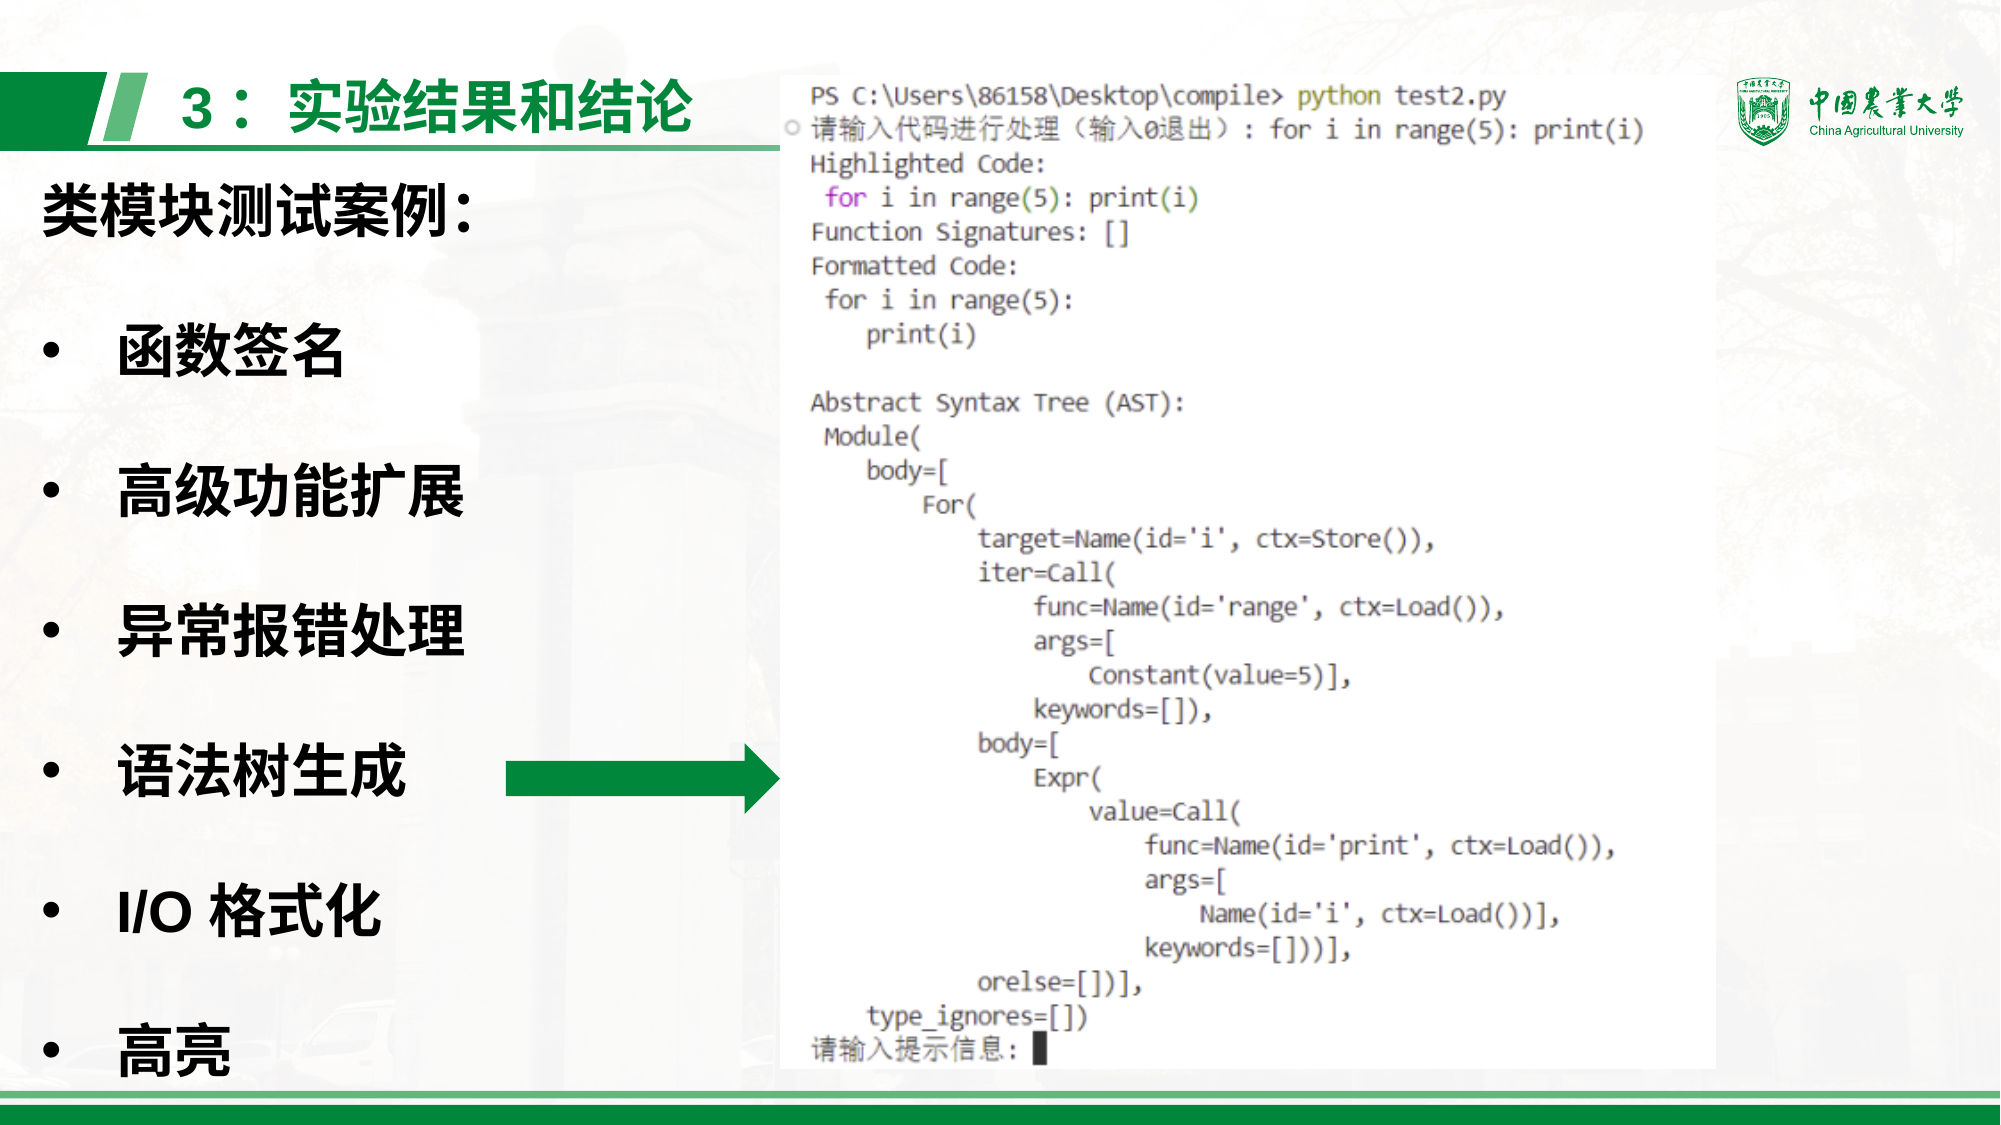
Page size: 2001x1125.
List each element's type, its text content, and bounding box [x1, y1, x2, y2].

text_box [504, 740, 779, 817]
picture [779, 75, 1716, 1069]
text_box 类模块测试案例： 函数签名 高级功能扩展 异常报错处理 语法树生成 I/O格式化 高亮 [26, 166, 1282, 1088]
title 3：实验结果和结论 [166, 75, 779, 144]
